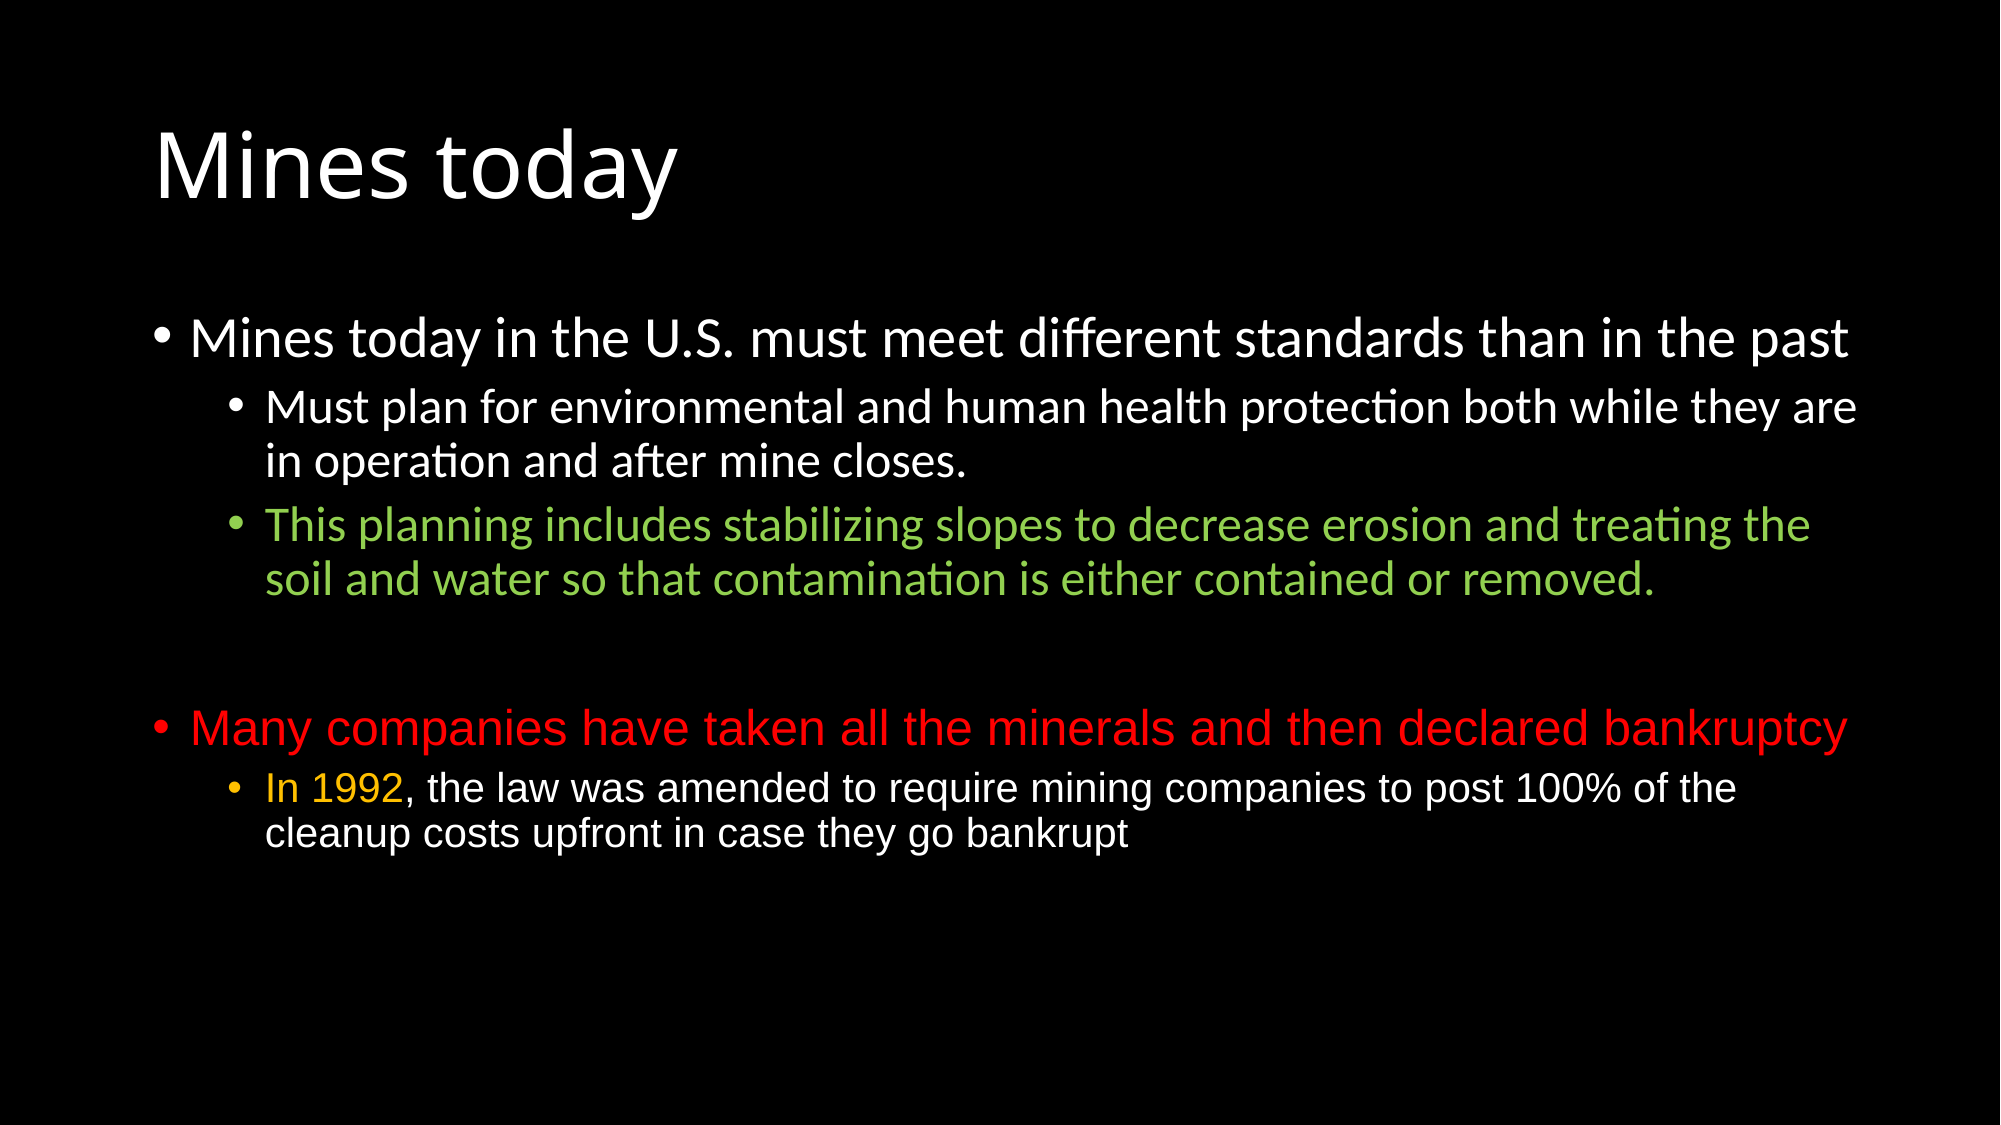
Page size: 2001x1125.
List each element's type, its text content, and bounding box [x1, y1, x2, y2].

title Mines today [137, 59, 1863, 278]
list Mines today in the U.S. must meet different standards than in the past Must plan for environmental and human health protection both while they are in operation and after mine closes. This planning includes stabilizing slopes to decrease erosion and treating the soil and water so that contamination is either contained or removed. Many companies have taken all the minerals and then declared bankruptcy In 1992, the law was amended to require mining companies to post 100% of the cleanup costs upfront in case they go bankrupt [137, 299, 1892, 1014]
